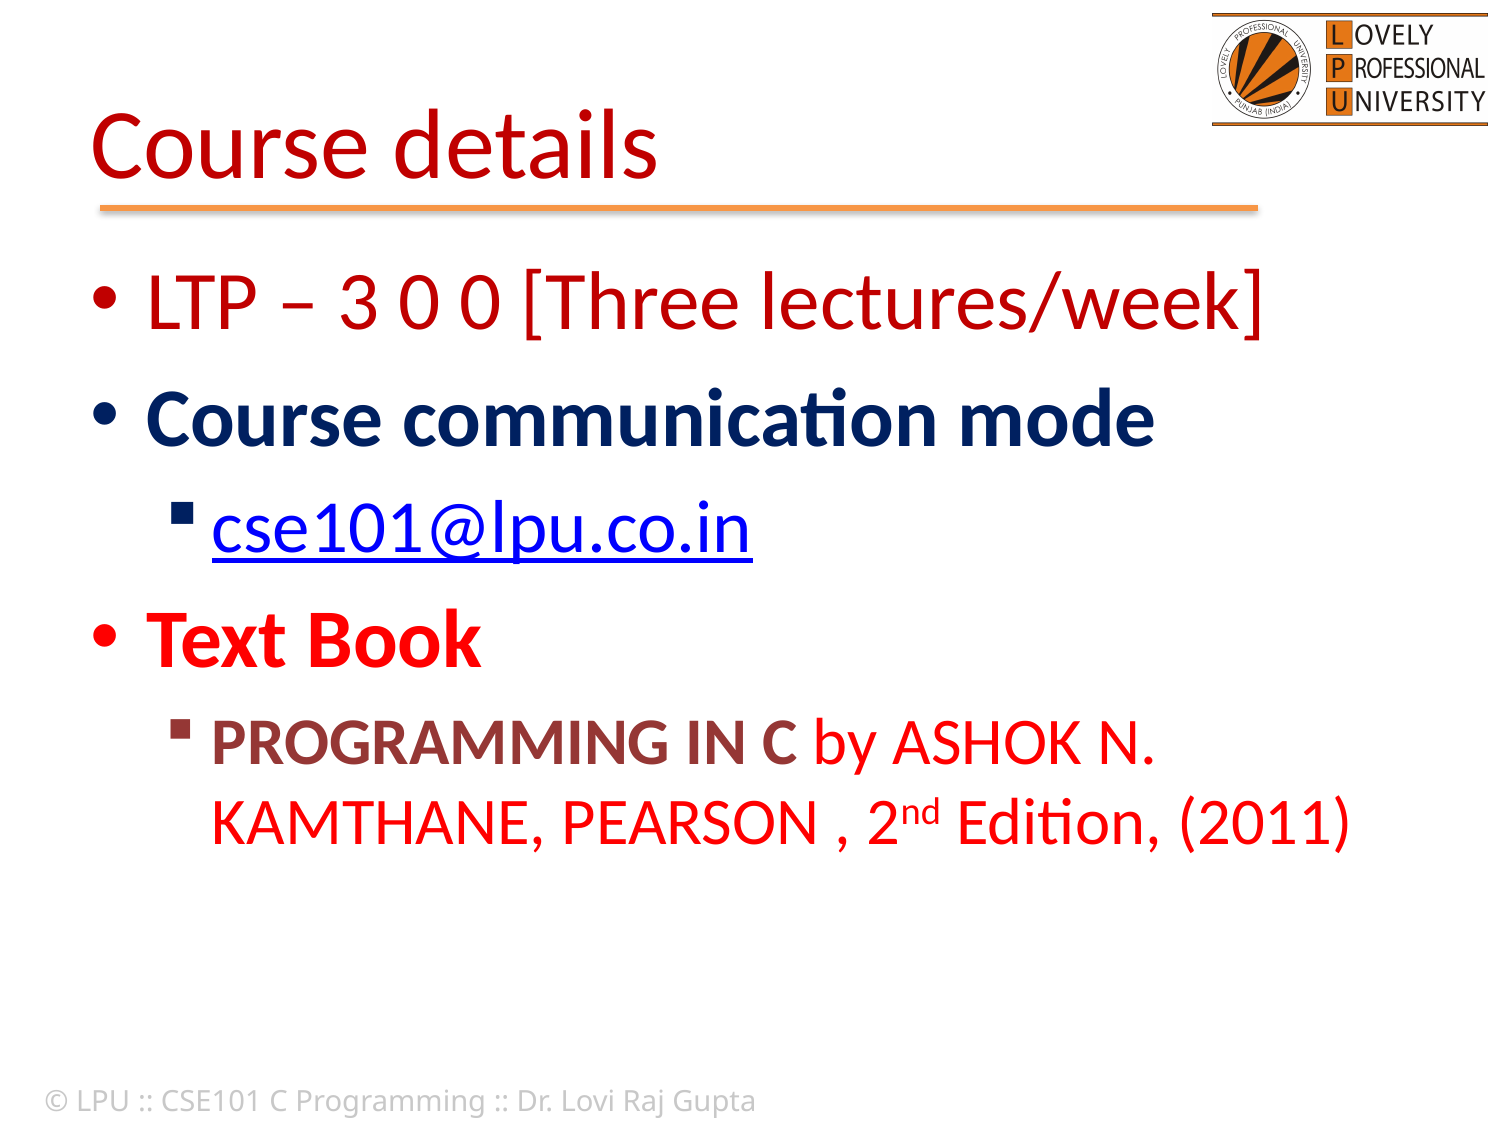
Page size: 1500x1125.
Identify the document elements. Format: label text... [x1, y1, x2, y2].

list LTP – 3 0 0 [Three lectures/week] Course communication mode cse101@lpu.co.in Text Book PROGRAMMING IN C by ASHOK N. KAMTHANE, PEARSON , 2nd Edition, (2011) [75, 238, 1425, 1071]
title Course details [75, 45, 1425, 233]
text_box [1212, 13, 1488, 126]
slide_number © LPU :: CSE101 C Programming :: Dr. Lovi Raj Gupta [29, 1069, 870, 1125]
